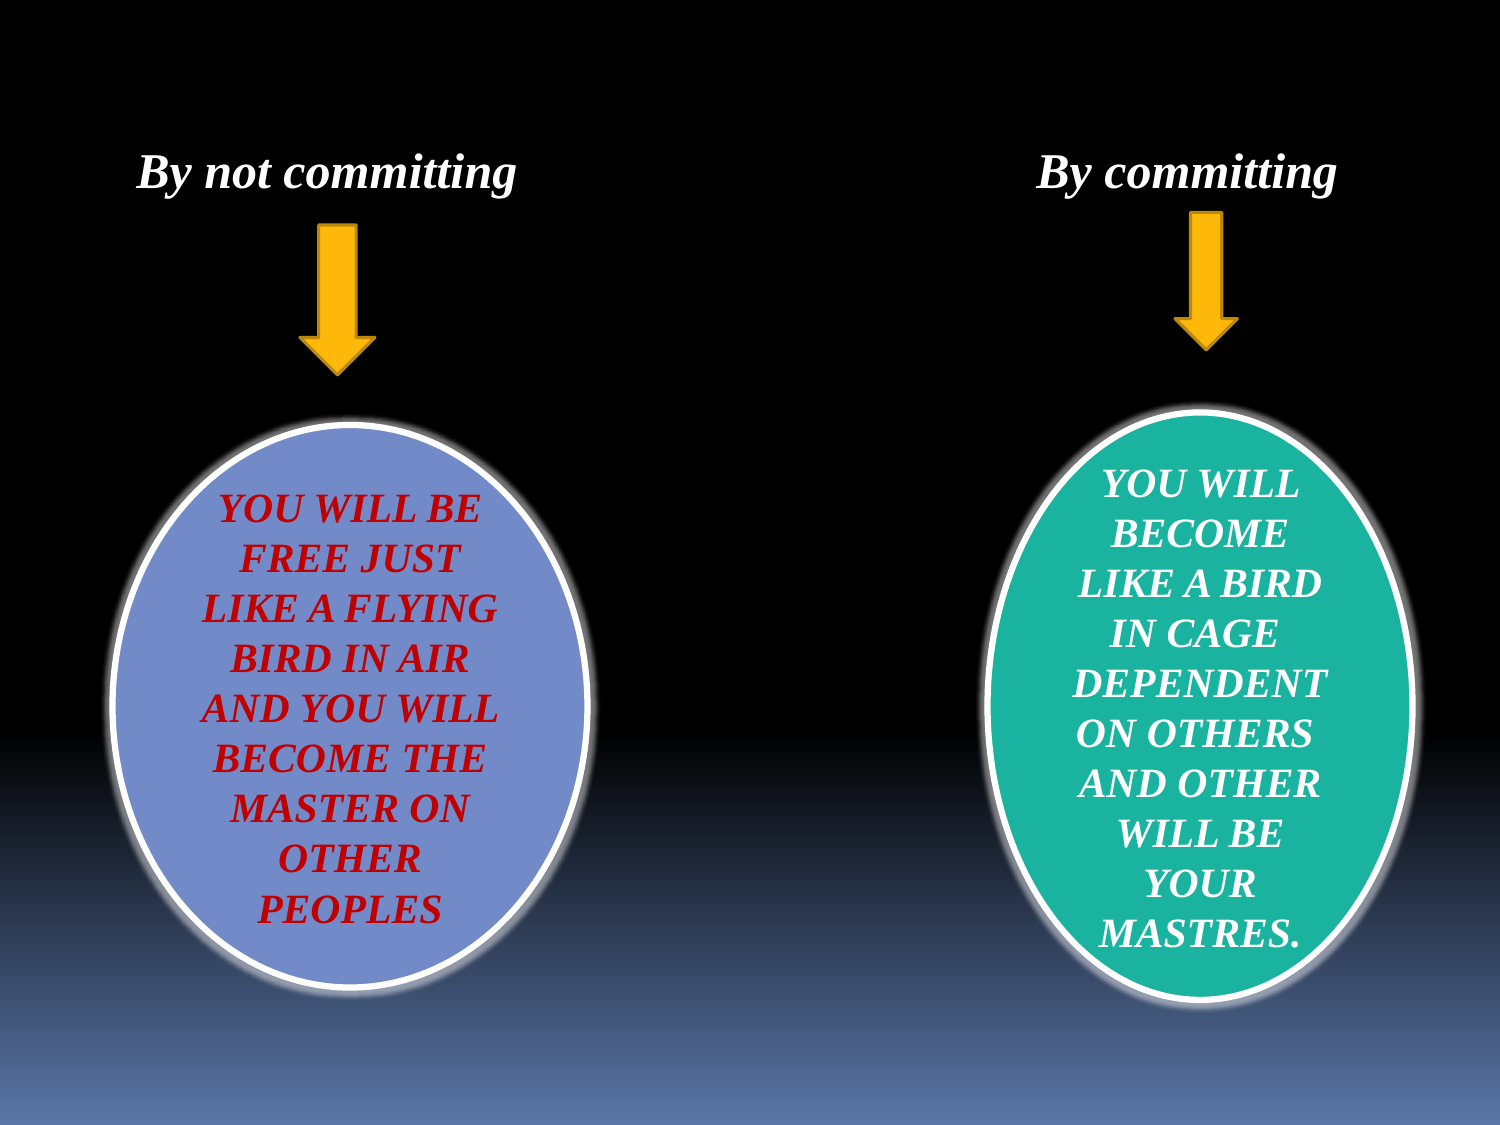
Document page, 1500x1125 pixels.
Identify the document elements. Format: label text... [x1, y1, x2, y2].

text_box [298, 223, 377, 377]
text_box YOU WILL BE FREE JUST LIKE A FLYING BIRD IN AIR AND YOU WILL BECOME THE MASTER ON OTHER PEOPLES [109, 421, 591, 991]
text_box By not committing By committing [36, 111, 1439, 227]
text_box [1173, 210, 1239, 352]
text_box YOU WILL BECOME LIKE A BIRD IN CAGE DEPENDENT ON OTHERS AND OTHER WILL BE YOUR MASTRES. [984, 409, 1416, 1004]
